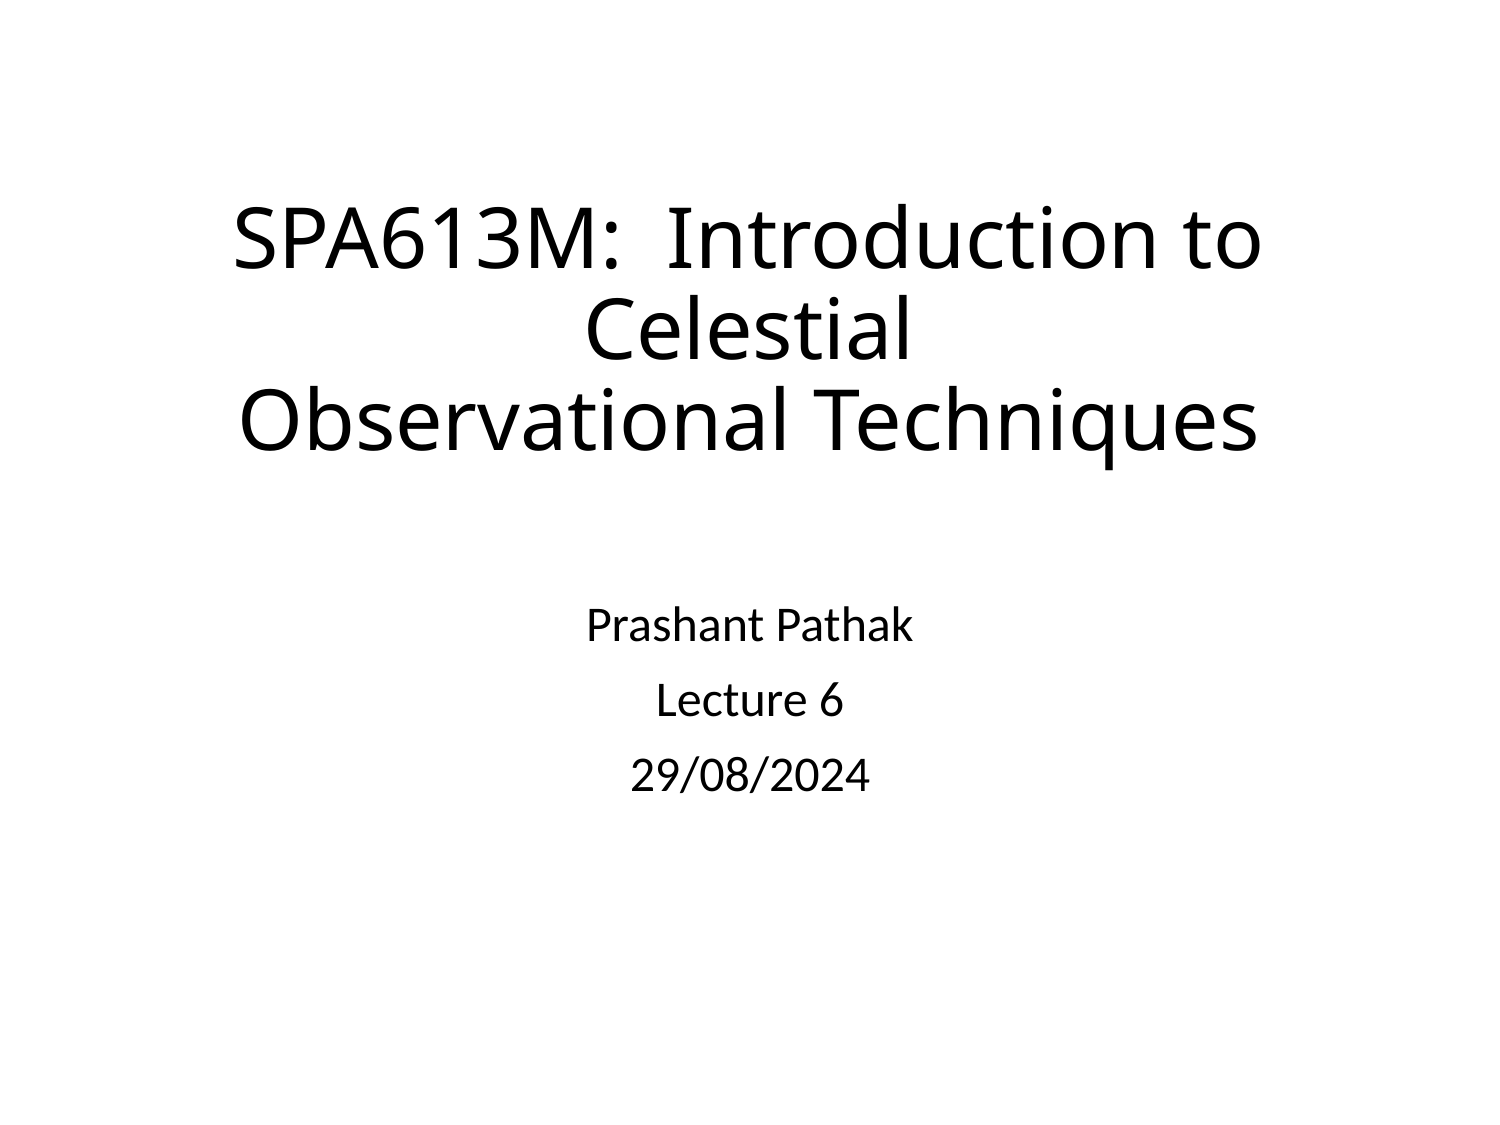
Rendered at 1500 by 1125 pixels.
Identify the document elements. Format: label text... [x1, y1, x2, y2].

subtitle Prashant Pathak Lecture 6 29/08/2024 [187, 590, 1313, 863]
title SPA613M: Introduction to Celestial Observational Techniques [63, 184, 1435, 477]
